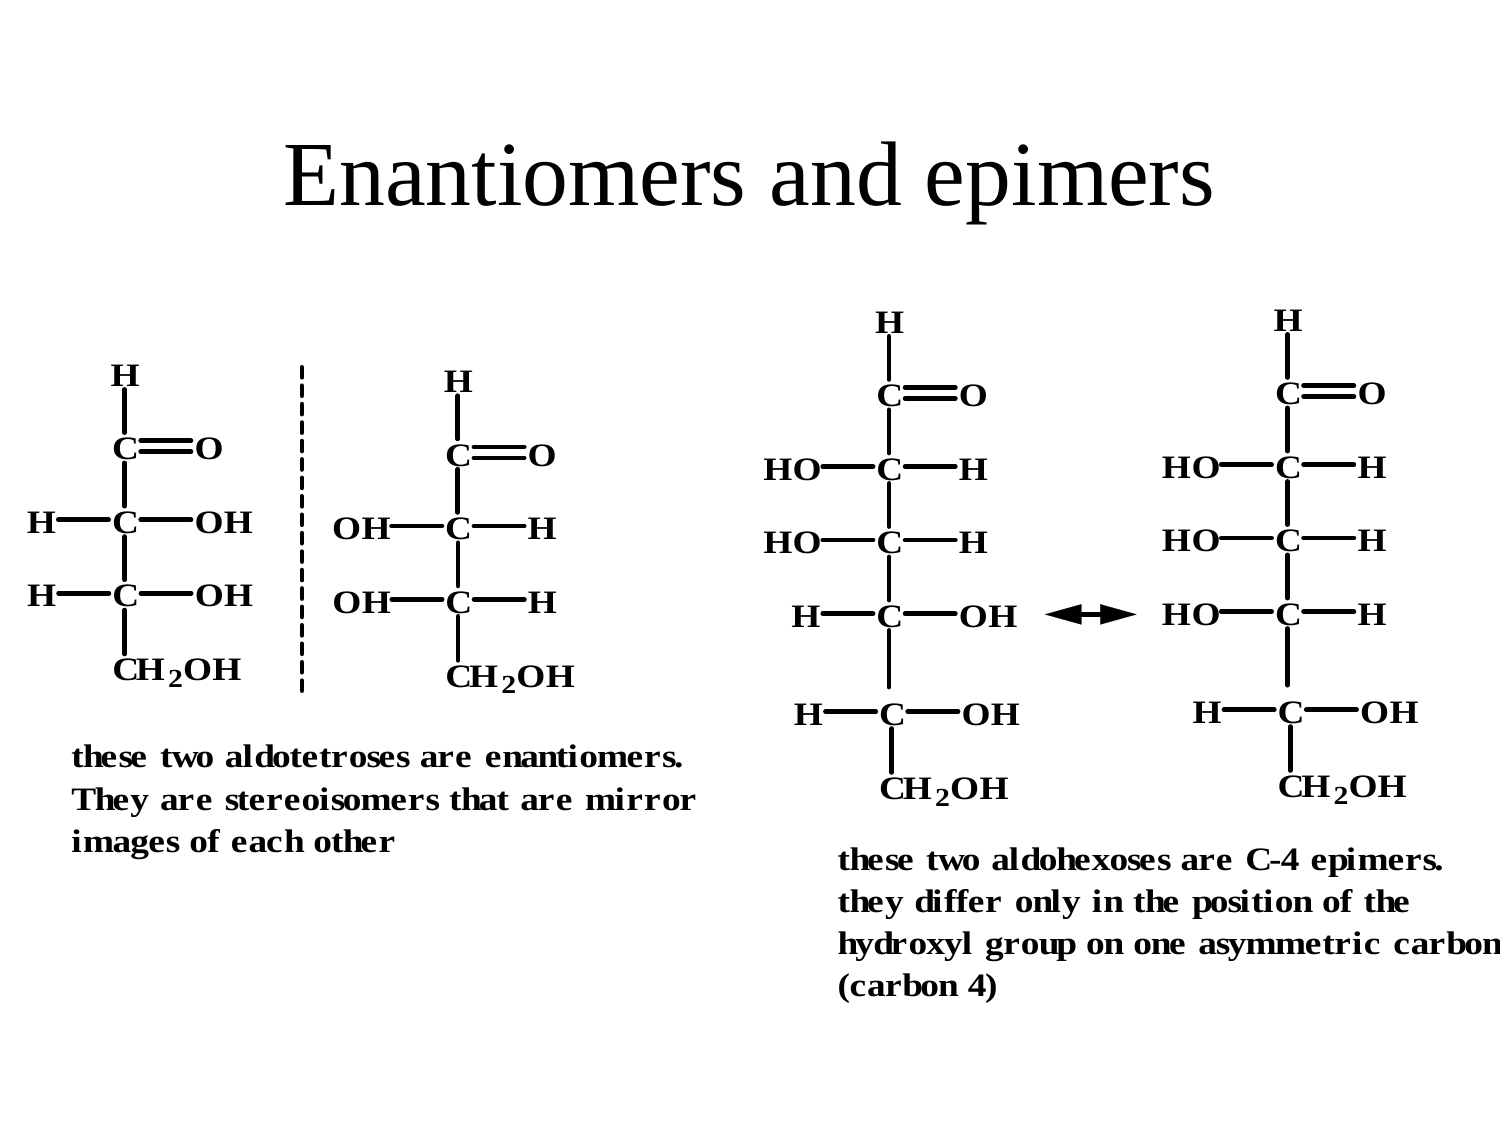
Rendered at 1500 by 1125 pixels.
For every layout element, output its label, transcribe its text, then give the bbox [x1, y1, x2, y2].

title Enantiomers and epimers [112, 99, 1388, 238]
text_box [0, 283, 1500, 1013]
